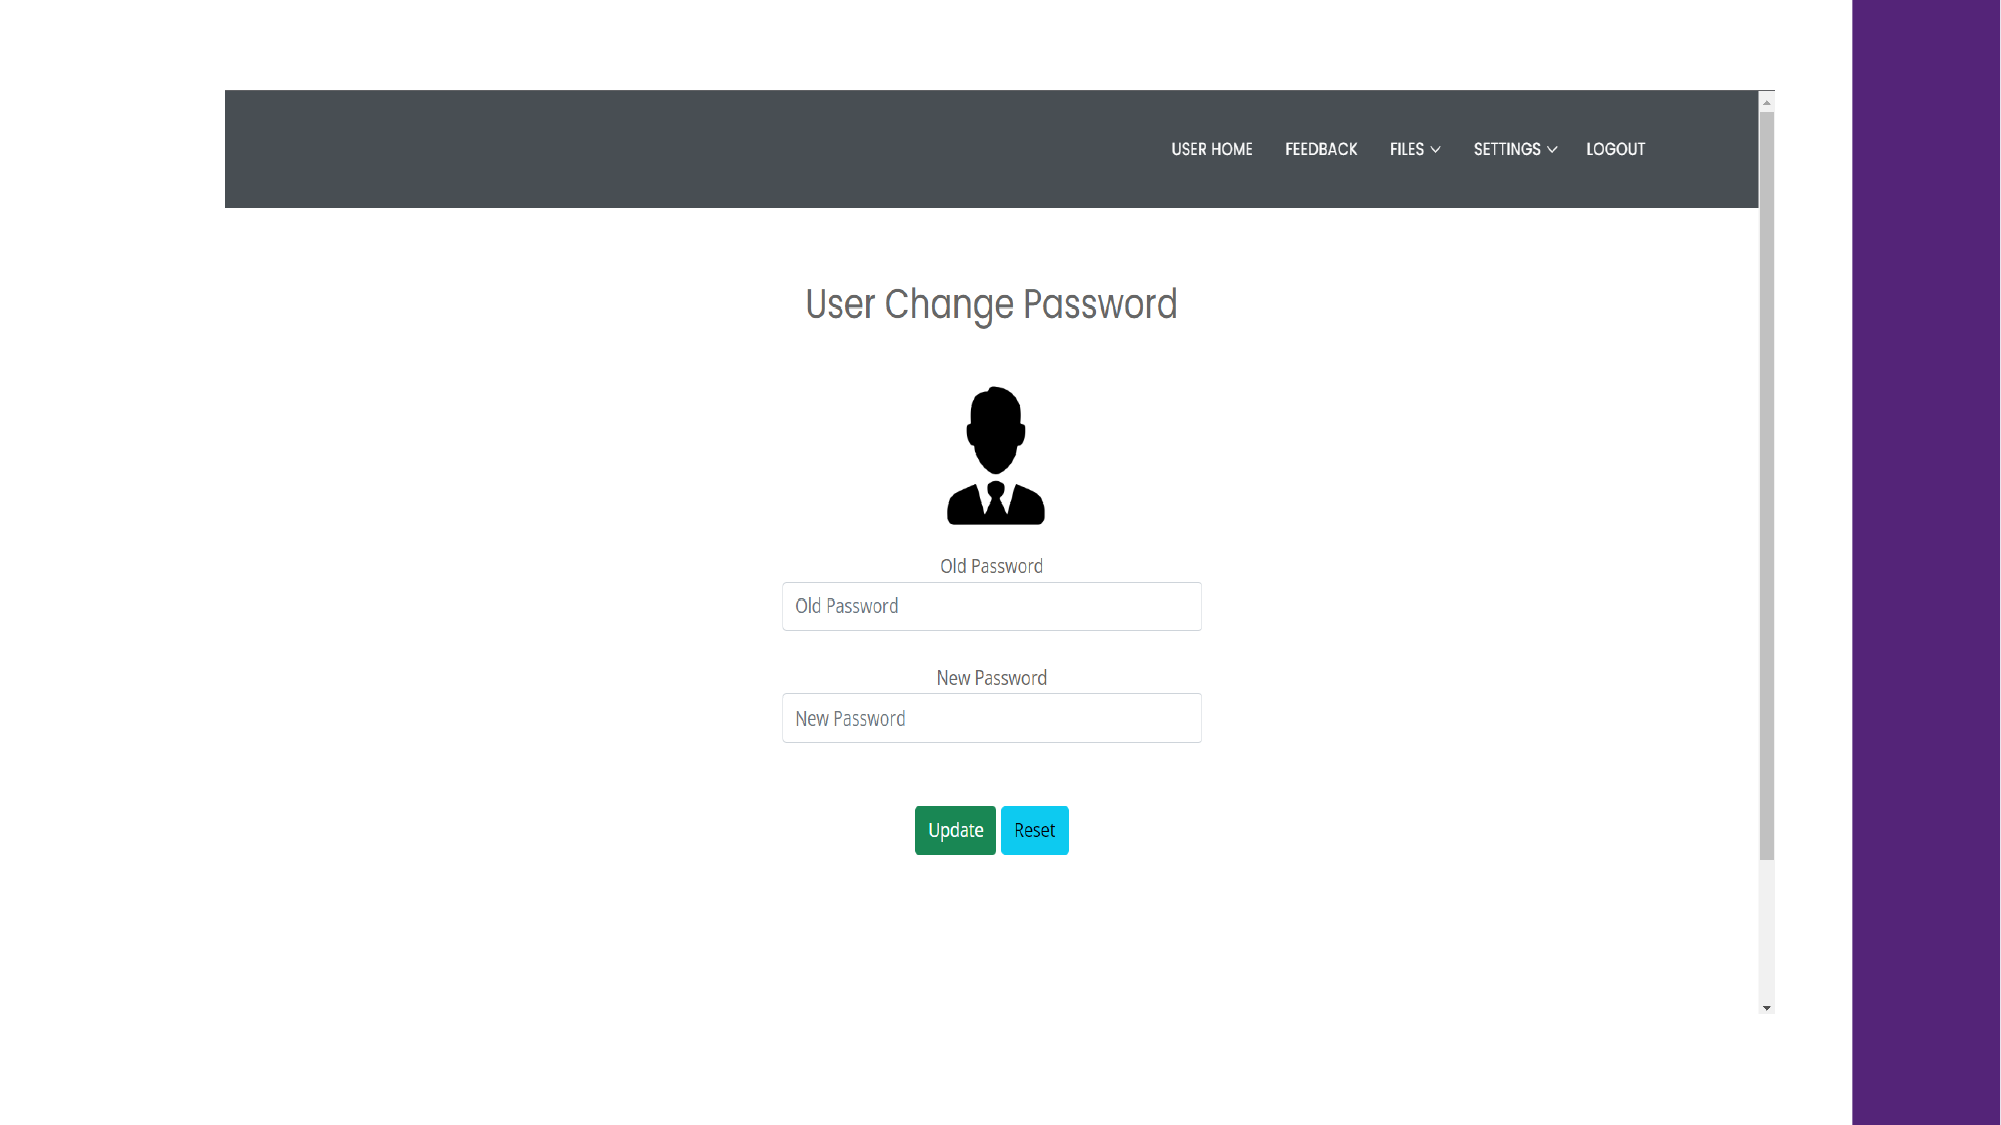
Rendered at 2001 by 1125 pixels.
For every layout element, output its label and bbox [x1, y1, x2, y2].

picture [225, 90, 1775, 1014]
